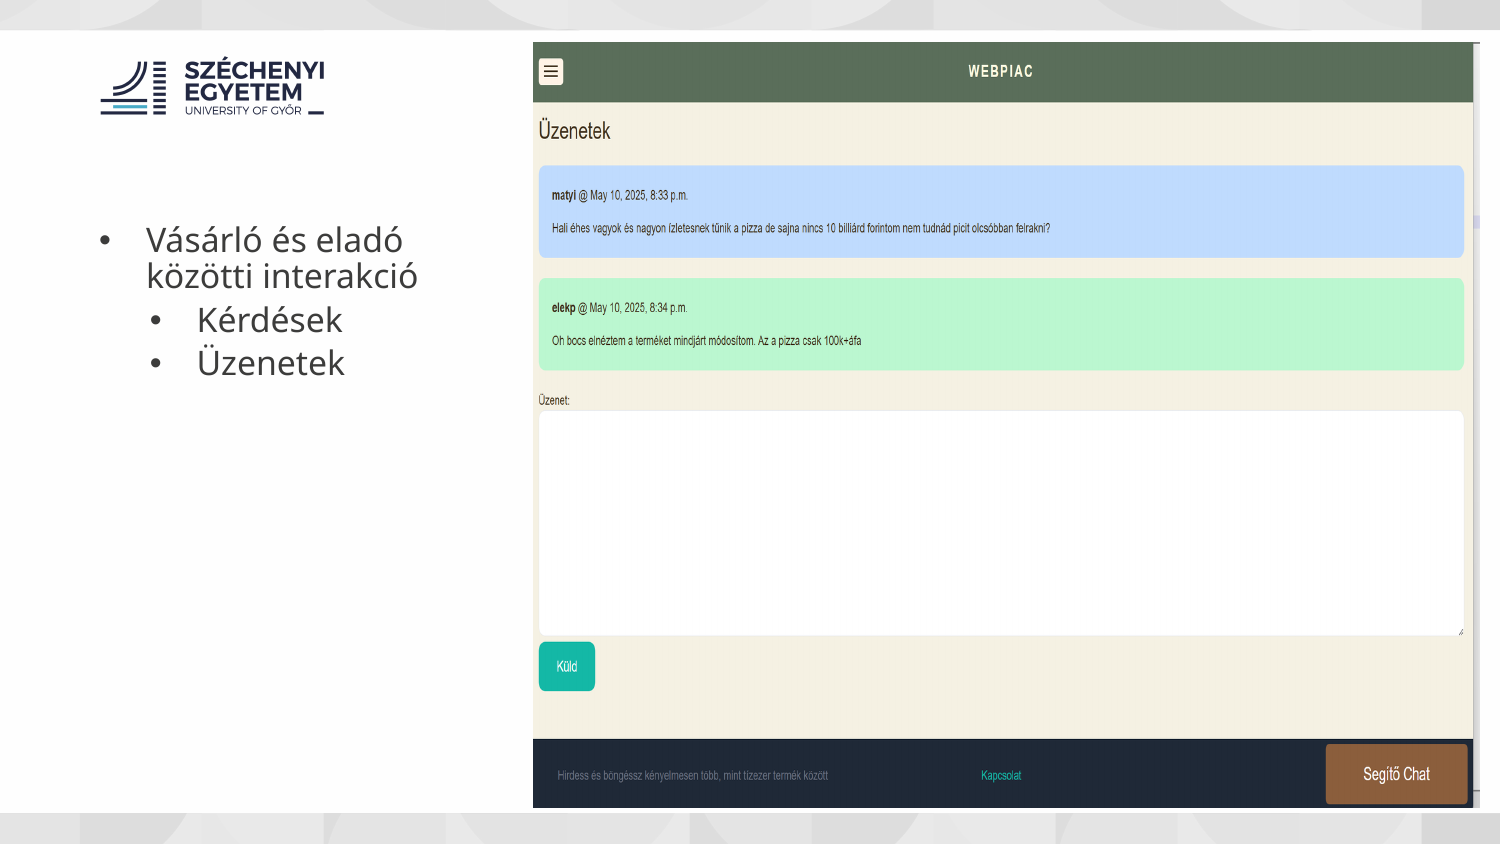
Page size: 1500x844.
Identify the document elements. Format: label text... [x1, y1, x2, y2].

list Vásárló és eladó közötti interakció Kérdések Üzenetek [84, 216, 508, 384]
picture [0, 0, 1500, 844]
